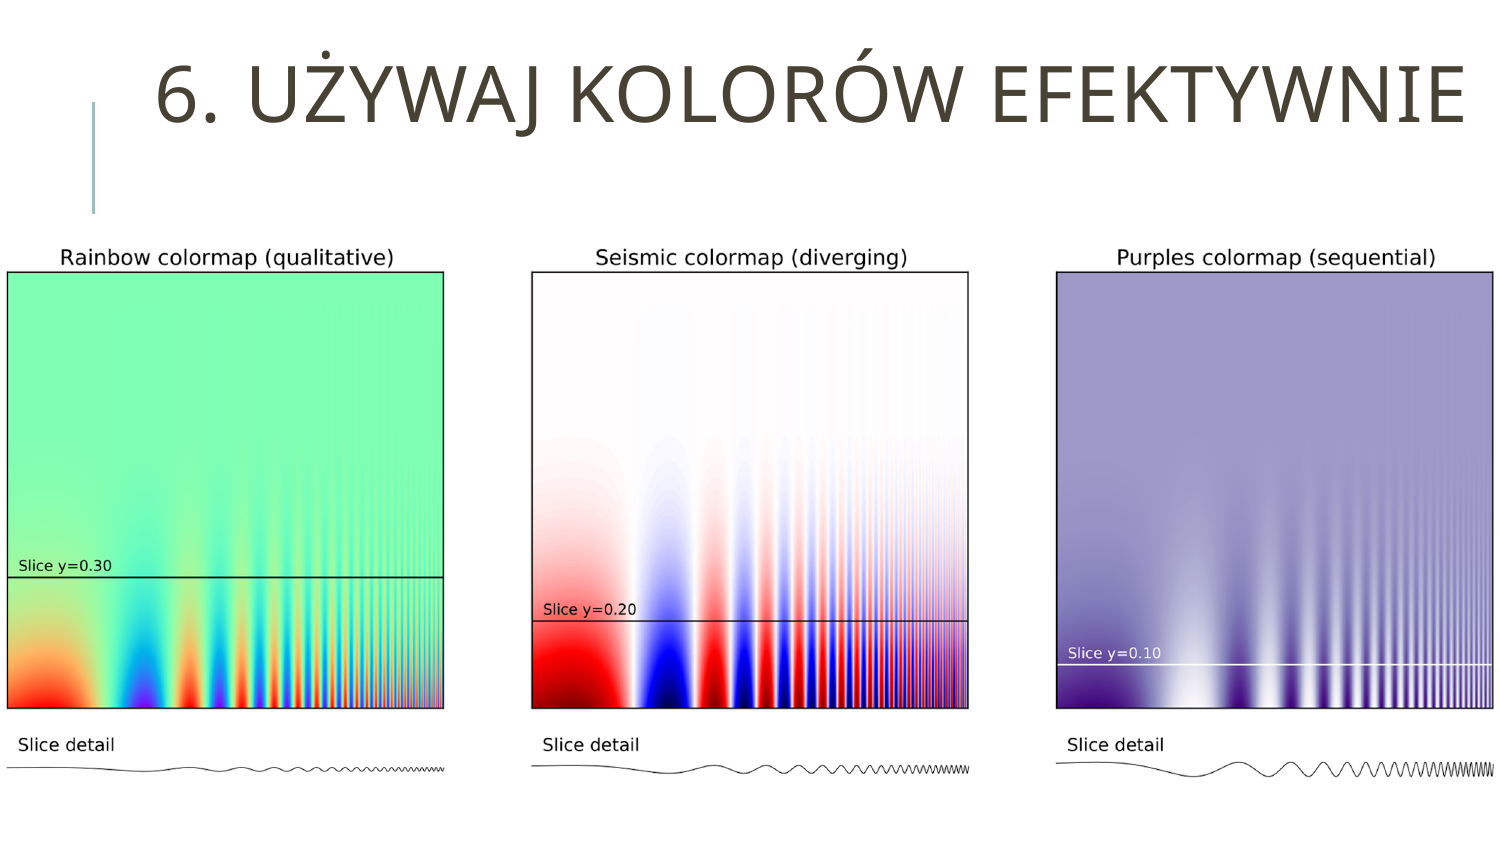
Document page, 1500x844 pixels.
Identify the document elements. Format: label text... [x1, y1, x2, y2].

title 6. Używaj kolorów efektywnie [139, 47, 1500, 142]
picture [0, 241, 1500, 784]
